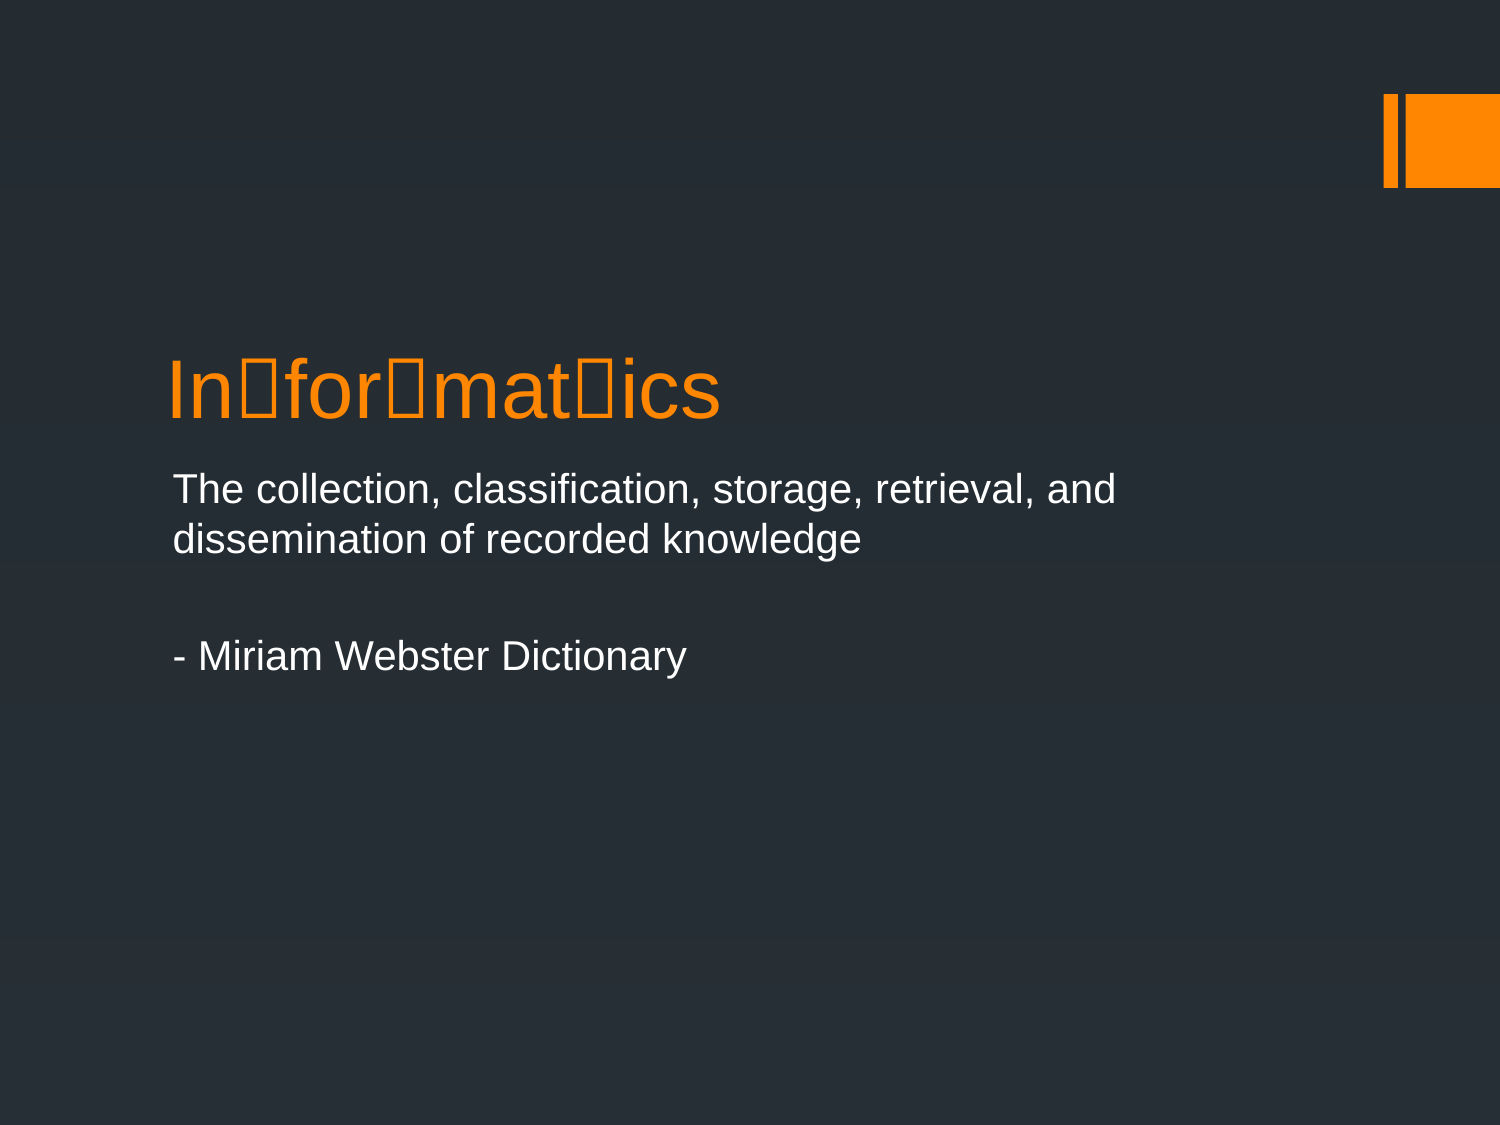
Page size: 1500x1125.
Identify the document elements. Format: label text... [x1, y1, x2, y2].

title Informatics [150, 253, 1350, 443]
list The collection, classification, storage, retrieval, and dissemination of recorded knowledge - Miriam Webster Dictionary [150, 454, 1350, 1035]
